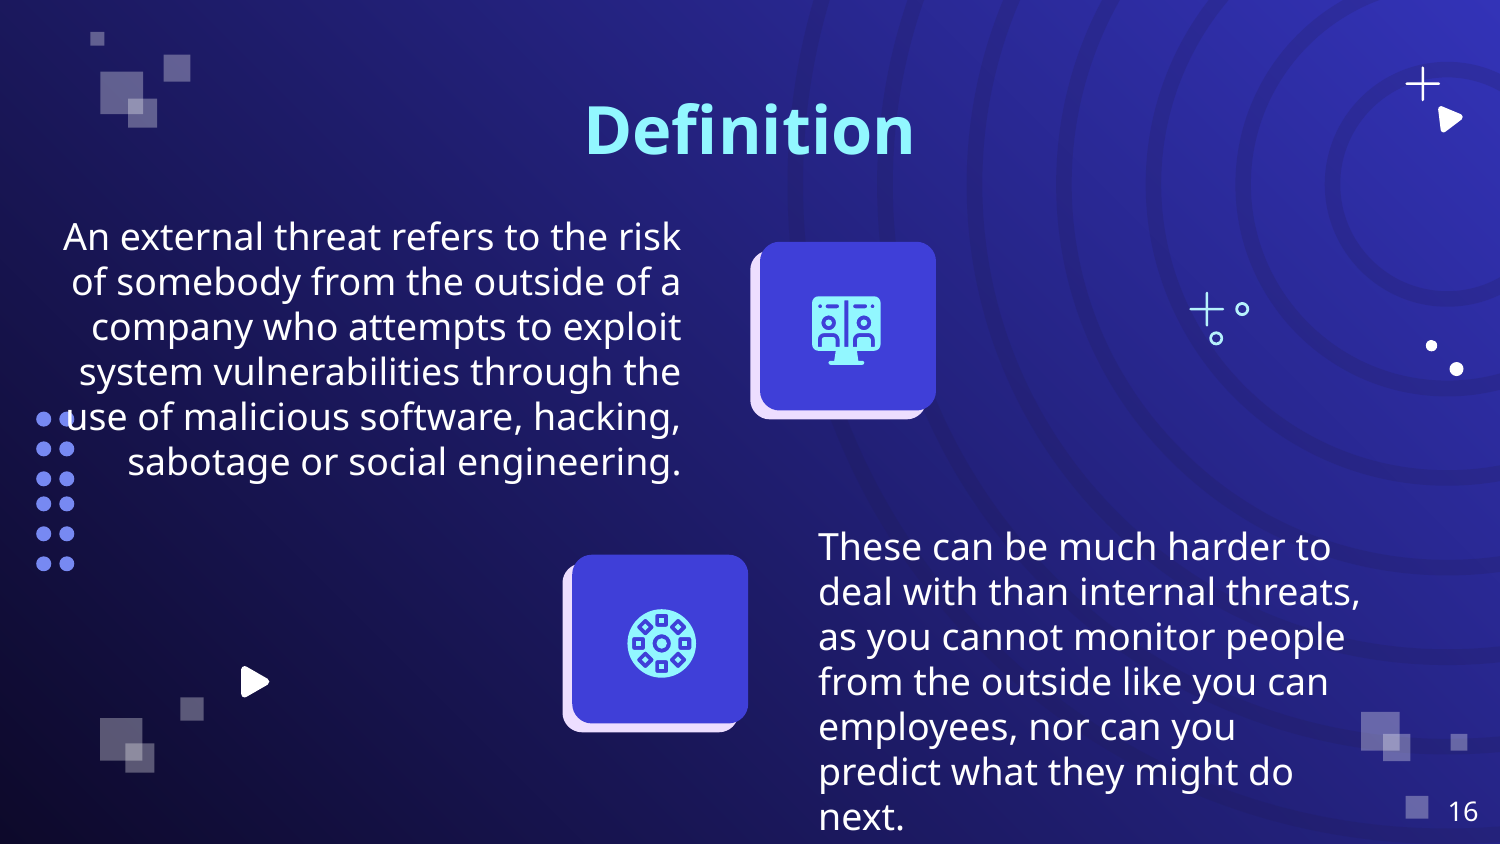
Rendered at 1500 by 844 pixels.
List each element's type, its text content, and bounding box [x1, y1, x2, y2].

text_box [811, 296, 881, 366]
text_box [627, 608, 697, 678]
subtitle These can be much harder to deal with than internal threats, as you cannot monitor people from the outside like you can employees, nor can you predict what they might do next. [803, 554, 1383, 806]
slide_number ‹#› [1403, 779, 1494, 844]
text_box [750, 241, 937, 420]
title Definition [118, 88, 1382, 167]
subtitle An external threat refers to the risk of somebody from the outside of a company who attempts to exploit system vulnerabilities through the use of malicious software, hacking, sabotage or social engineering. [26, 241, 697, 555]
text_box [562, 554, 749, 733]
